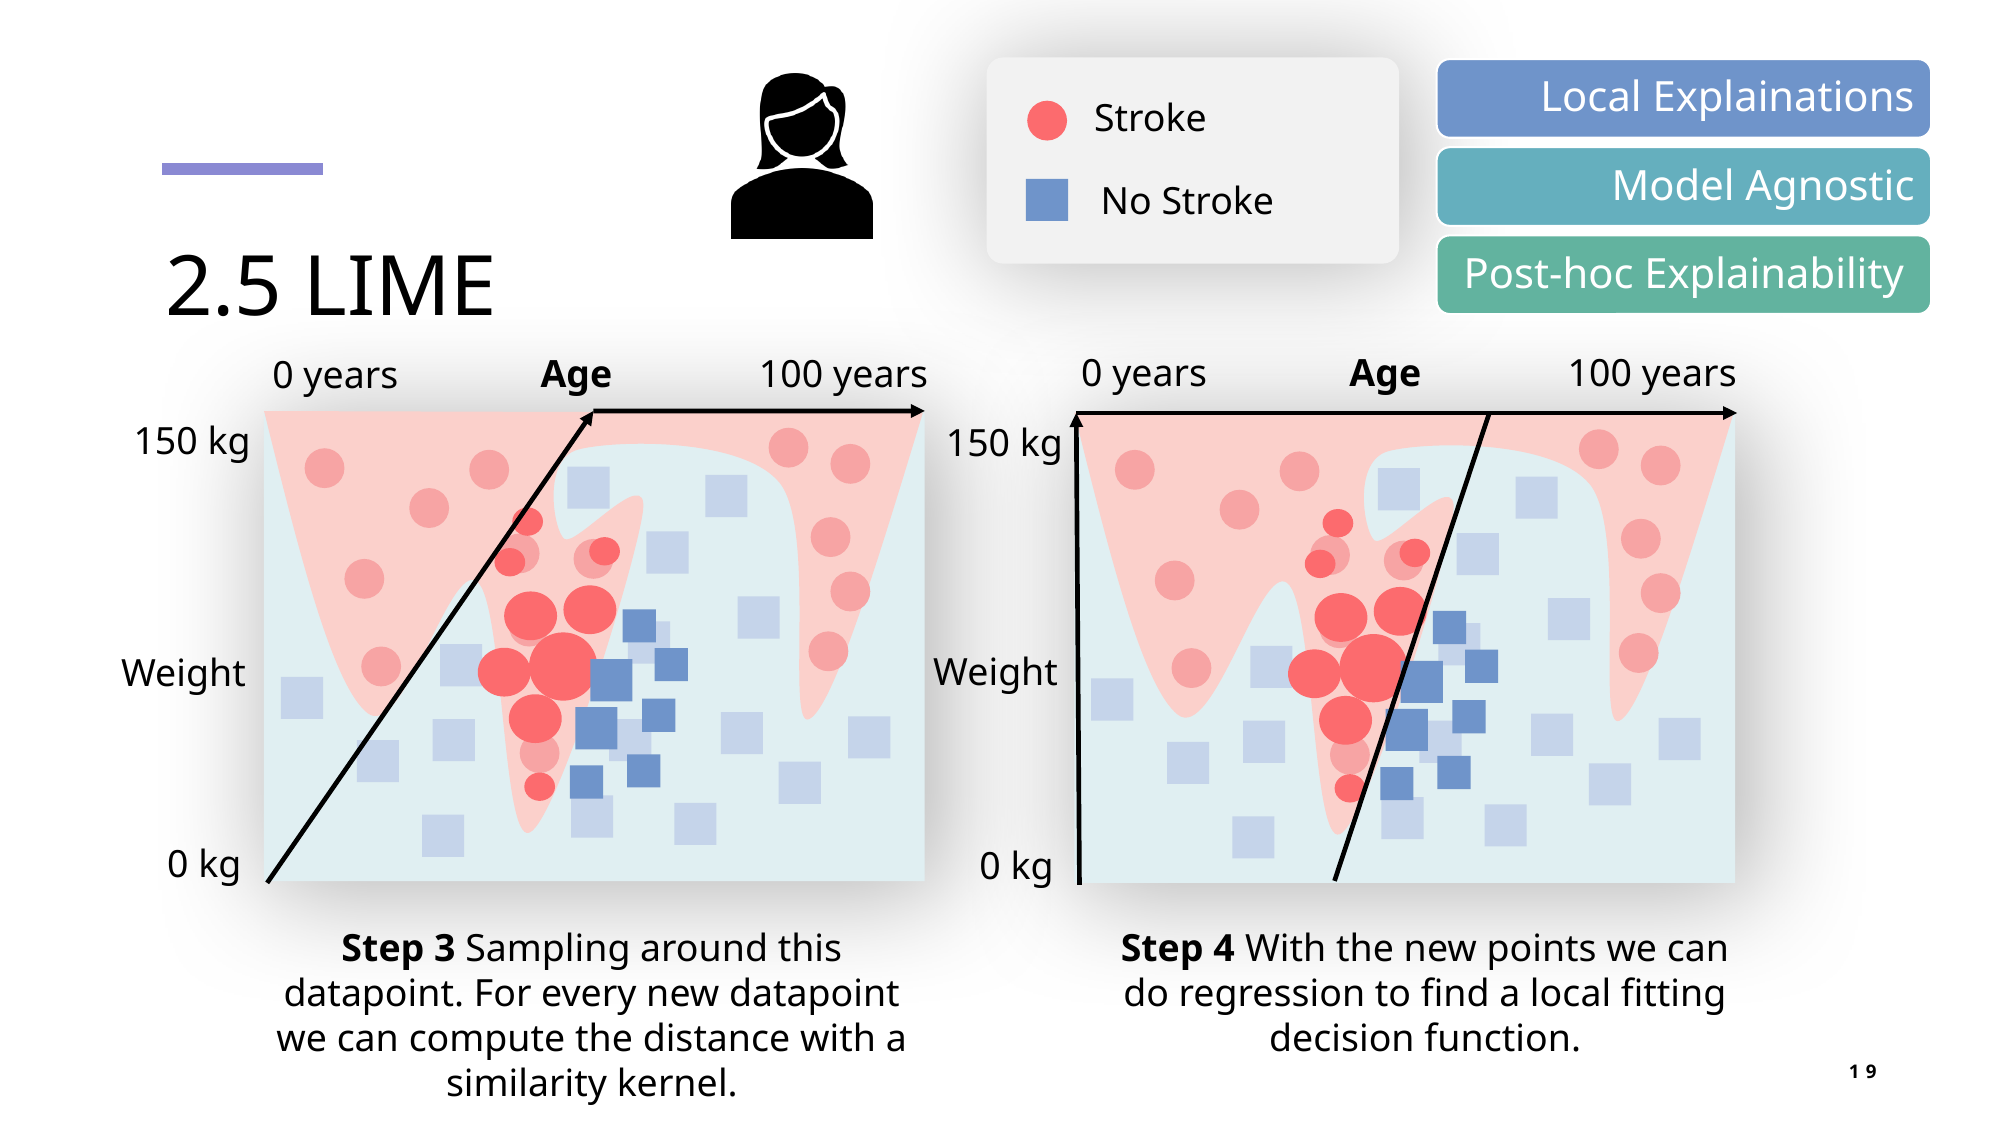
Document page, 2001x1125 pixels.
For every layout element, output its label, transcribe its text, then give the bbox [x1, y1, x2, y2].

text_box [1334, 414, 1490, 881]
text_box Step 3 Sampling around this datapoint. For every new datapoint we can compute the distance with a similarity kernel. [260, 942, 924, 1112]
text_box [1436, 58, 1932, 315]
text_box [268, 412, 925, 882]
text_box 100 years [744, 342, 943, 403]
text_box 150 kg [931, 412, 1074, 472]
text_box 0 years [257, 343, 414, 403]
text_box Weight [106, 641, 261, 701]
text_box Age [1334, 341, 1436, 401]
slide_number 19 [1772, 1042, 1892, 1103]
text_box 100 years [1552, 341, 1752, 401]
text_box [1080, 414, 1736, 883]
picture [694, 56, 908, 270]
title 2.5 LIME [150, 224, 1850, 445]
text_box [264, 410, 268, 883]
text_box 0 kg [152, 832, 257, 893]
text_box 150 kg [118, 409, 263, 470]
text_box Weight [925, 641, 1073, 701]
text_box Step 4 With the new points we can do regression to find a local fitting decision function. [1094, 949, 1757, 1067]
text_box Age [525, 342, 628, 403]
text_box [1076, 412, 1080, 885]
text_box 0 kg [964, 835, 1069, 895]
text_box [986, 57, 1400, 264]
text_box 0 years [1066, 341, 1222, 402]
